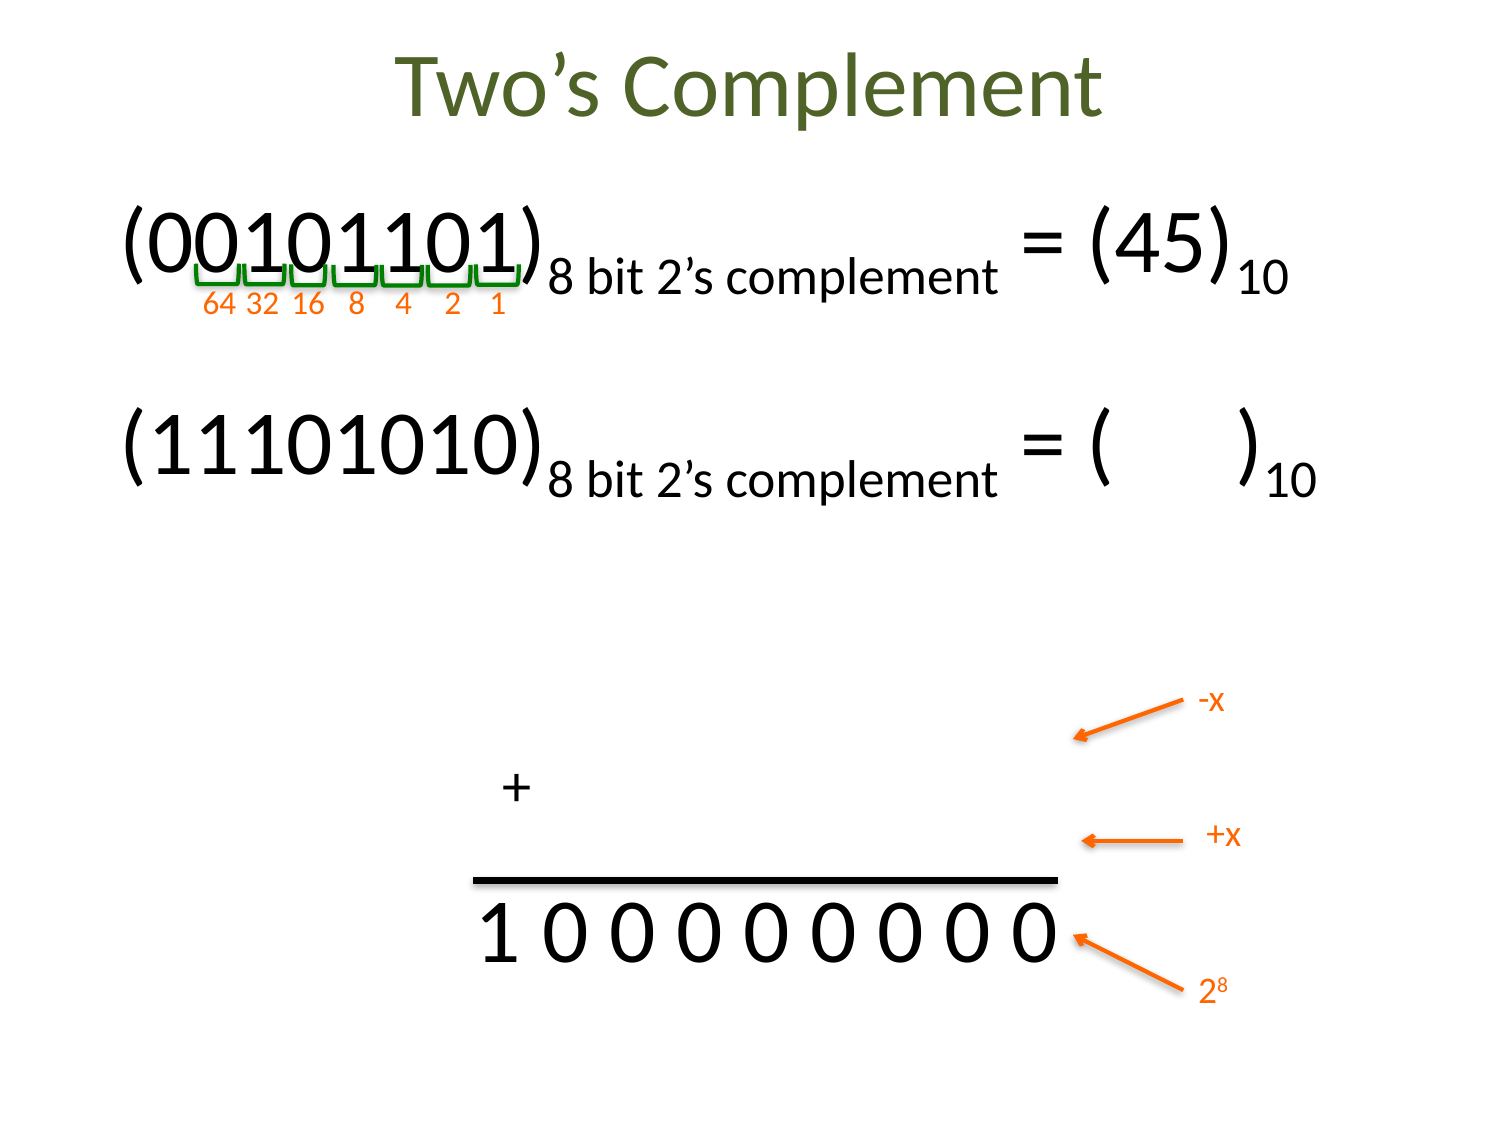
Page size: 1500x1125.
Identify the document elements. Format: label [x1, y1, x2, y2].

text_box [460, 638, 1350, 1019]
text_box [29, 374, 1500, 598]
text_box [170, 263, 547, 329]
title [75, 0, 1425, 174]
list [29, 172, 1500, 374]
